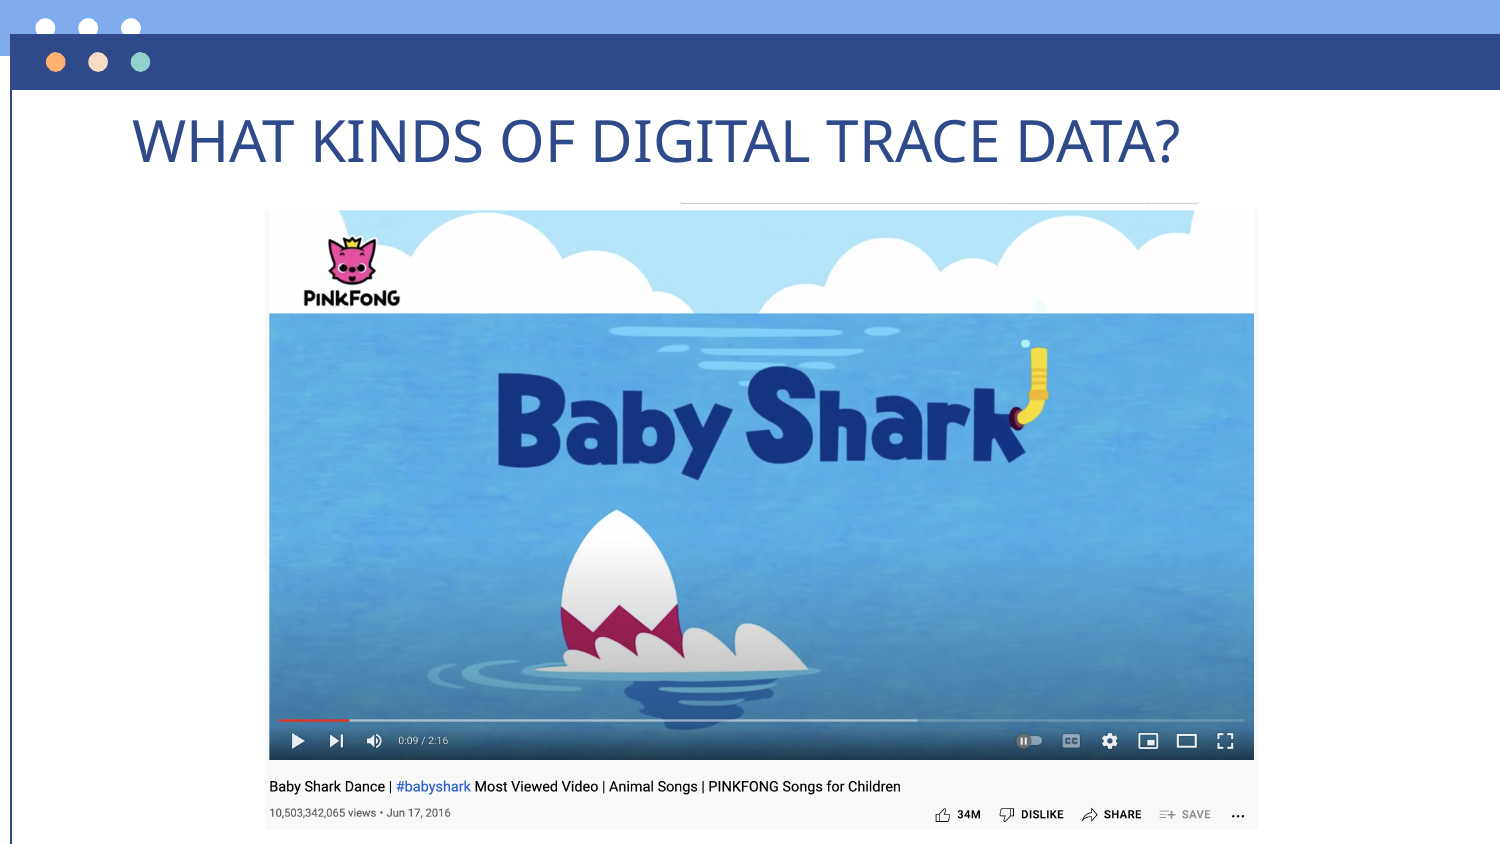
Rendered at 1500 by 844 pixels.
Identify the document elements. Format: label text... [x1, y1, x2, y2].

picture [264, 202, 1258, 829]
title WHAT KINDS OF DIGITAL TRACE DATA? [117, 88, 1383, 166]
